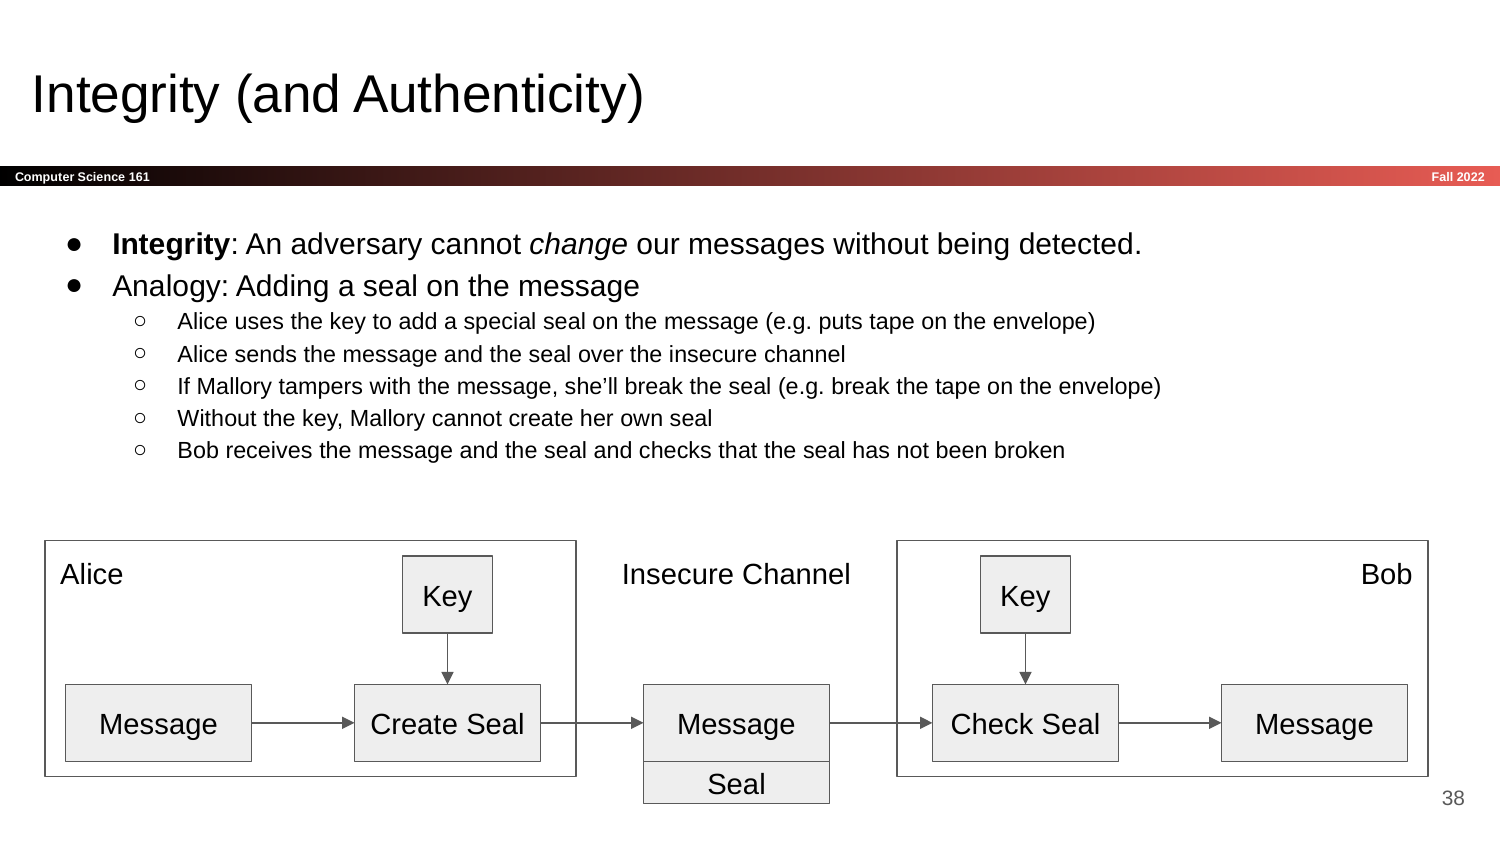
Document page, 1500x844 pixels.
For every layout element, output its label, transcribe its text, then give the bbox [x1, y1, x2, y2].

text_box Key [402, 556, 493, 634]
text_box Message [1221, 684, 1408, 762]
text_box Bob [1302, 540, 1428, 606]
list Integrity: An adversary cannot change our messages without being detected. Analogy: Adding a seal on the message Alice uses the key to add a special seal on the message (e.g. puts tape on the envelope) Alice sends the message and the seal over the insecure channel If Mallory tampers with the message, she’ll break the seal (e.g. break the tape on the envelope) Without the key, Mallory cannot create her own seal Bob receives the message and the seal and checks that the seal has not been broken [32, 204, 1431, 480]
text_box [897, 540, 1428, 777]
slide_number ‹#› [1389, 764, 1480, 830]
text_box Create Seal [354, 684, 541, 762]
title Integrity (and Authenticity) [16, 44, 1415, 139]
text_box [45, 540, 576, 777]
text_box Message [65, 684, 252, 762]
text_box Seal [643, 761, 830, 804]
text_box Check Seal [932, 684, 1119, 762]
text_box Message [643, 684, 830, 761]
text_box Alice [45, 540, 171, 606]
text_box Insecure Channel [575, 540, 898, 606]
text_box Key [980, 556, 1071, 634]
